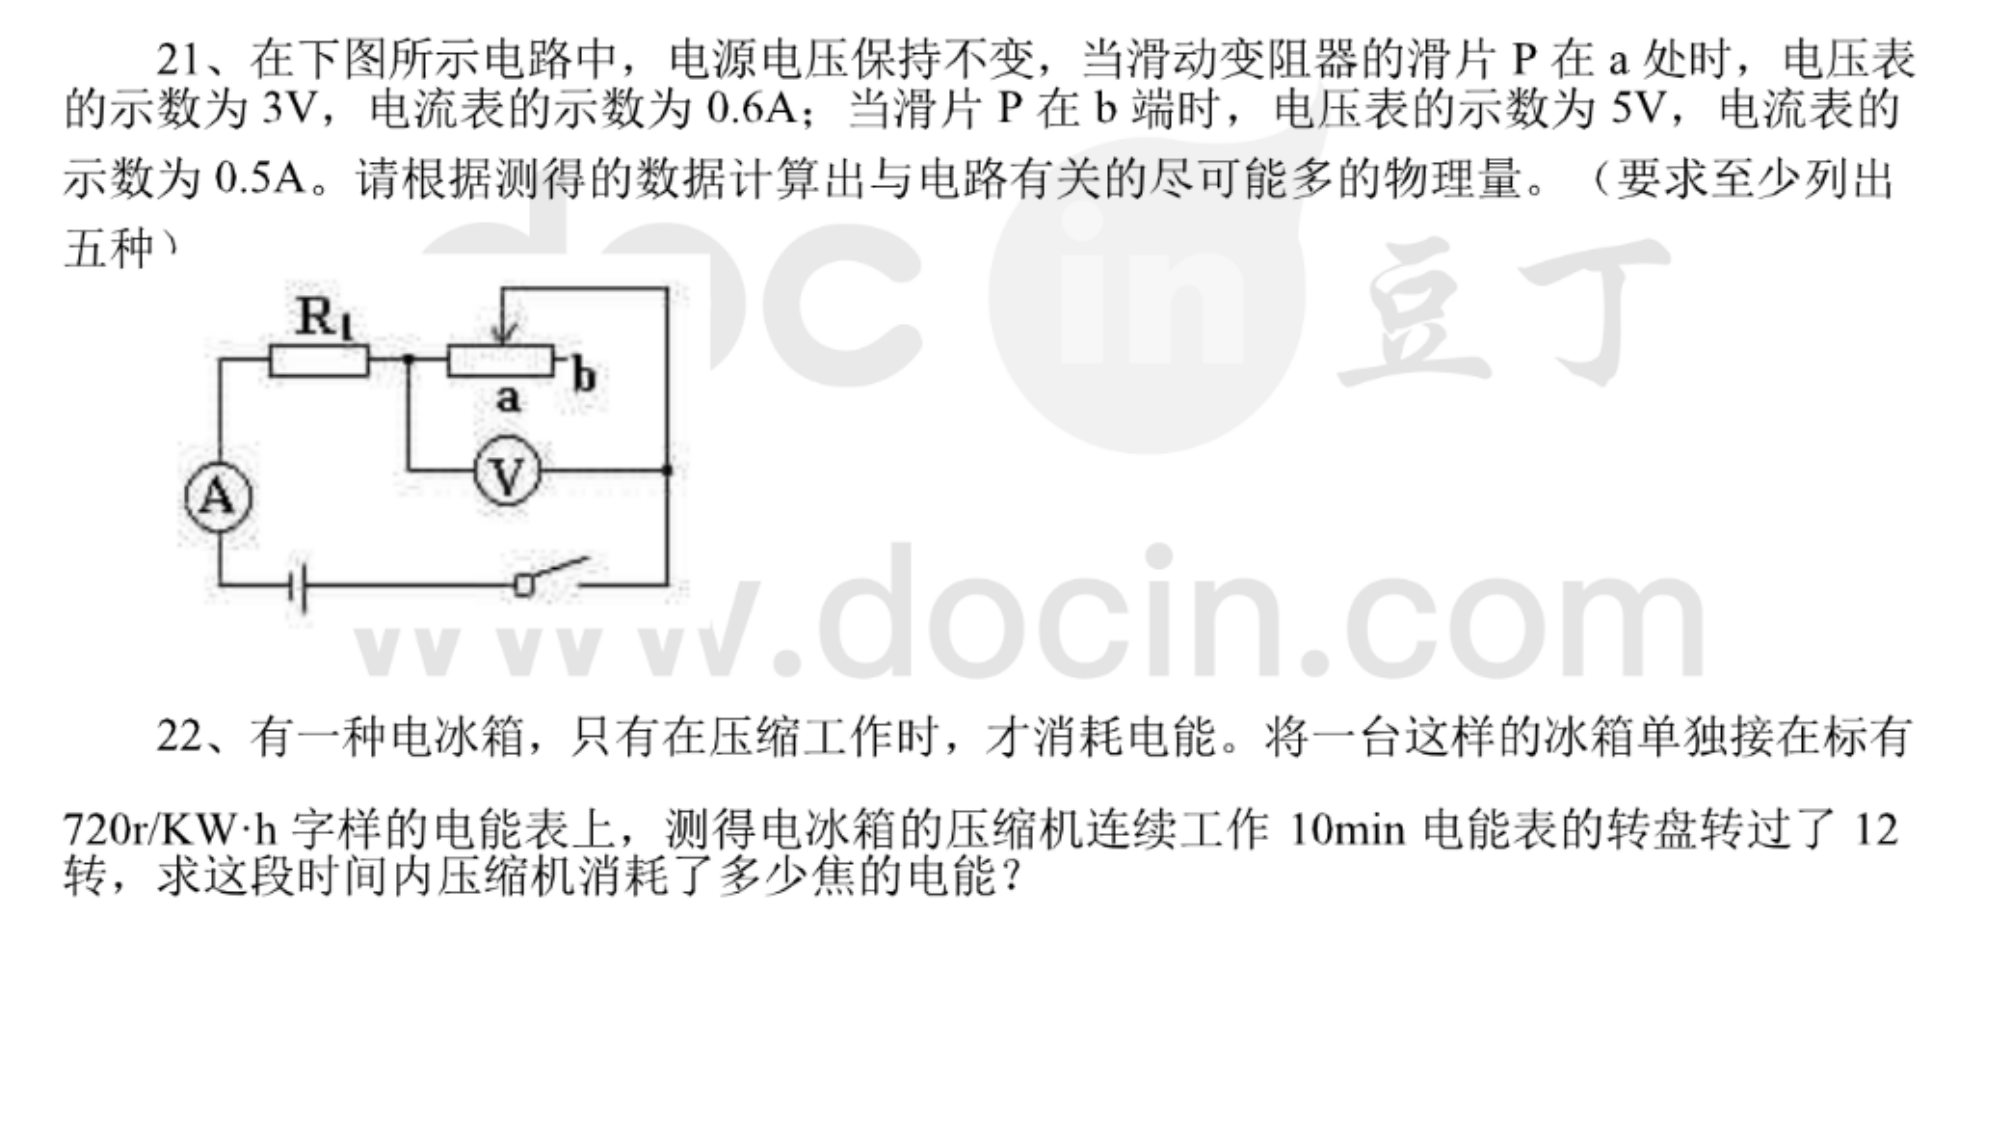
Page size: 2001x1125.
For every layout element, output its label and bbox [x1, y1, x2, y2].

picture [0, 0, 1958, 918]
